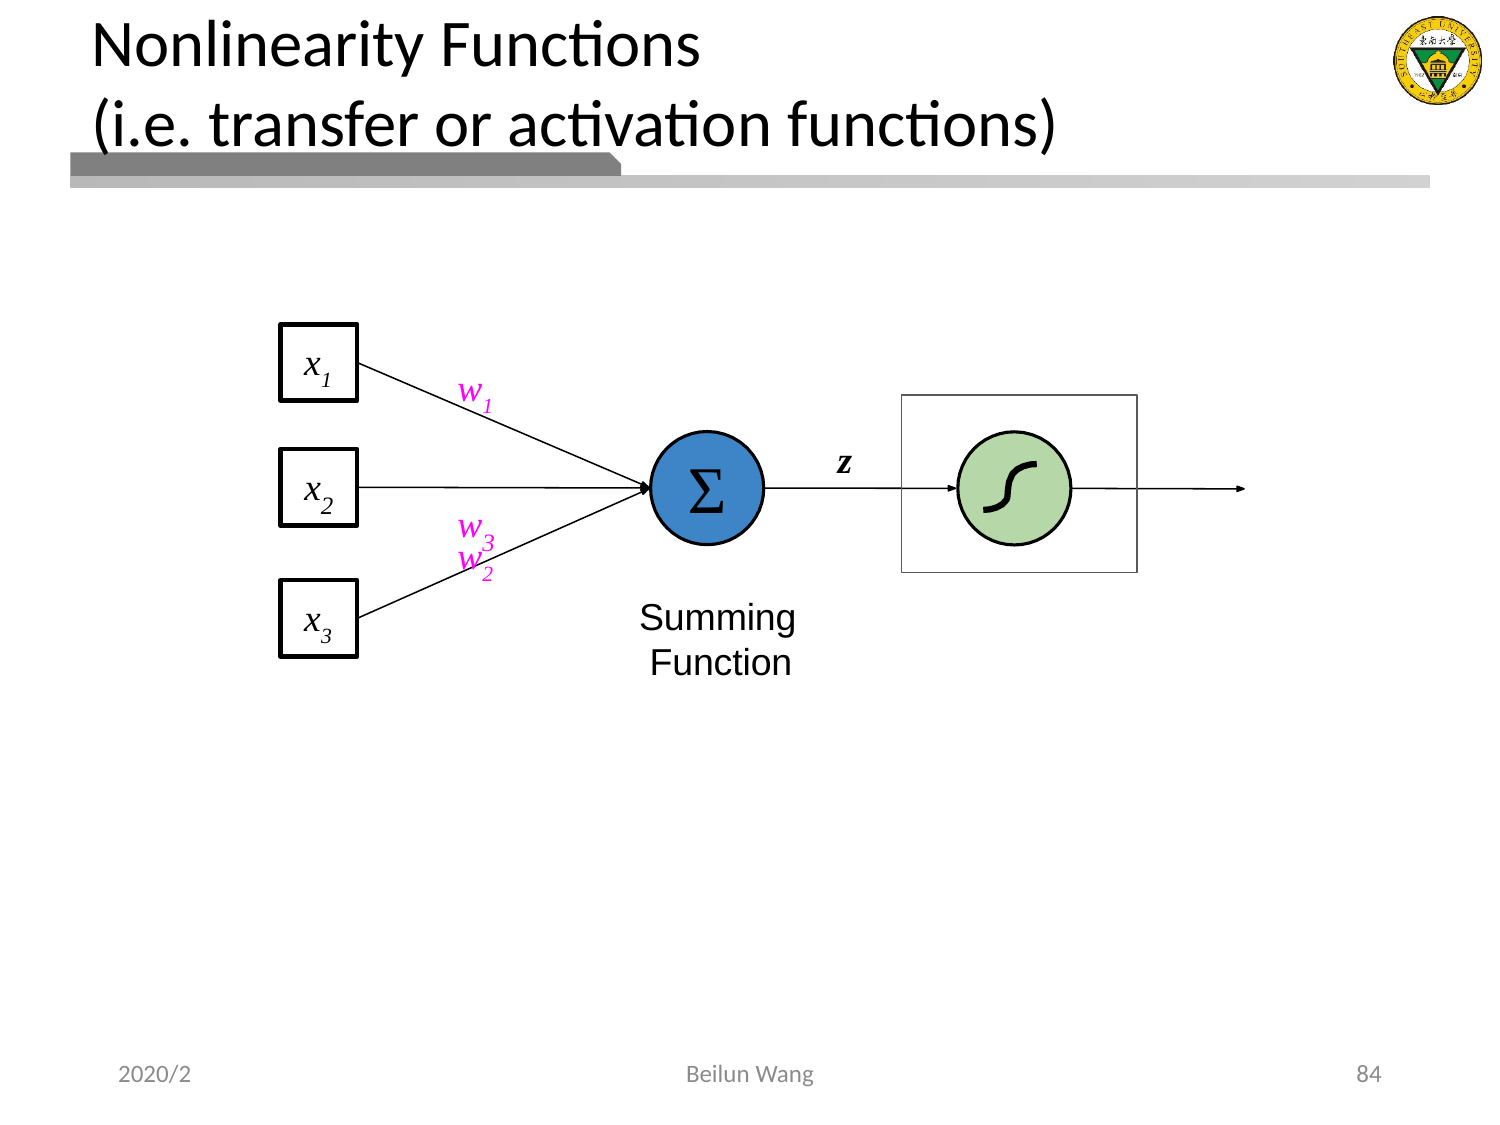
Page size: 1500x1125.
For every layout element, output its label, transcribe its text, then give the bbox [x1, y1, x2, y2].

text_box Σ [685, 444, 729, 527]
slide_number 2020/2 [103, 1042, 441, 1103]
slide_number 84 [1059, 1042, 1397, 1103]
text_box Summing Function [637, 590, 800, 683]
text_box [280, 324, 357, 401]
text_box 2 [318, 487, 336, 520]
text_box x1 [297, 336, 340, 393]
text_box x [302, 461, 324, 509]
text_box x3 [297, 592, 340, 648]
text_box [901, 394, 1138, 573]
footer Beilun Wang [496, 1042, 1004, 1103]
text_box [641, 482, 649, 487]
text_box w [455, 497, 485, 545]
text_box [280, 580, 357, 657]
text_box [640, 488, 649, 495]
text_box z [835, 433, 855, 481]
text_box [280, 449, 357, 526]
text_box [1237, 486, 1245, 492]
title Nonlinearity Functions (i.e. transfer or activation functions) [76, 0, 1334, 89]
picture [1393, 16, 1482, 105]
text_box 3 [480, 524, 497, 557]
text_box [650, 431, 764, 545]
text_box w1 w2 [451, 331, 502, 586]
